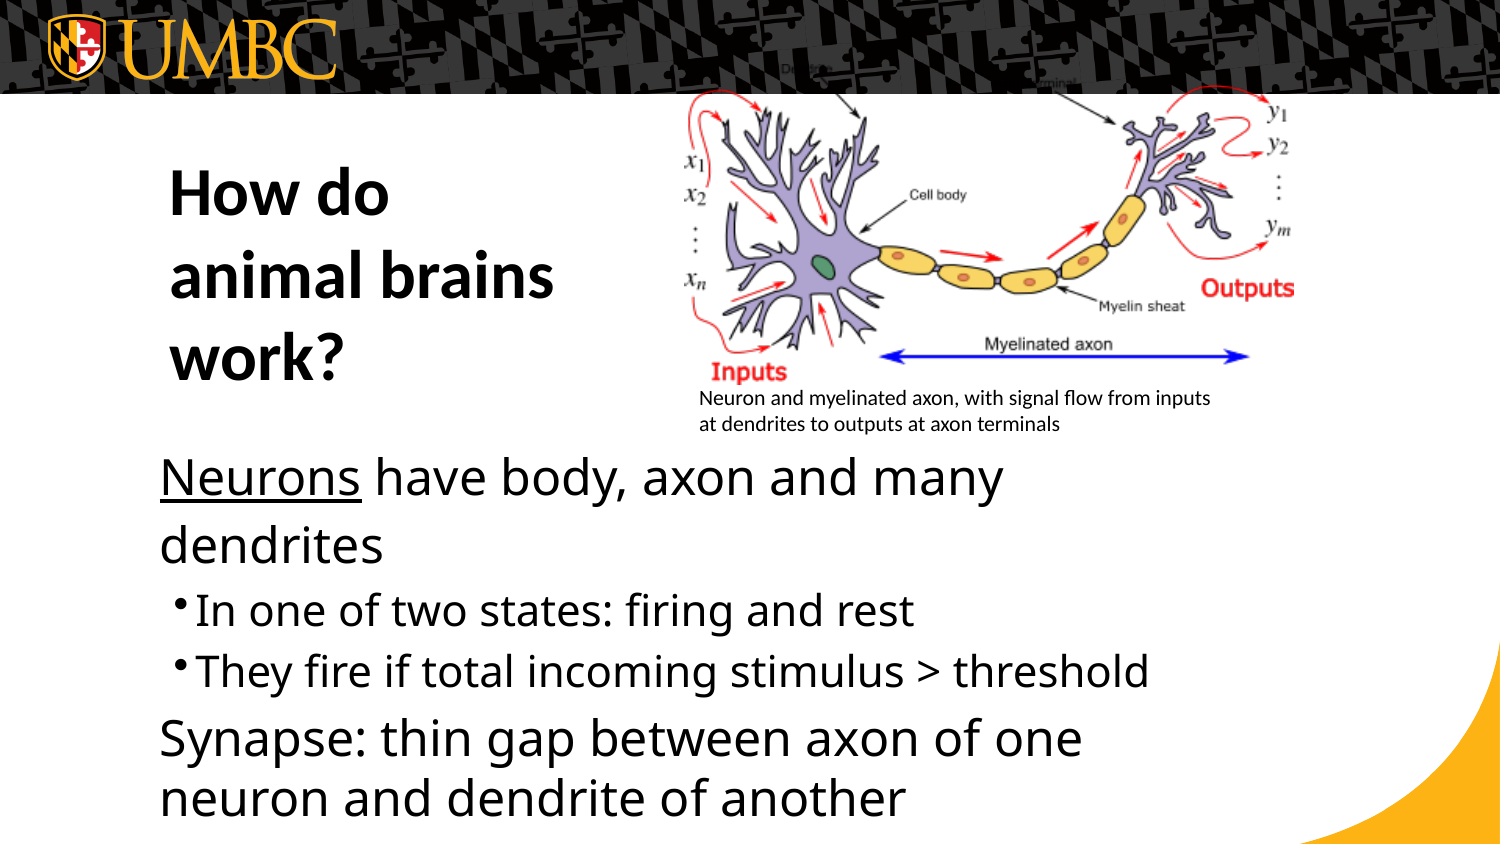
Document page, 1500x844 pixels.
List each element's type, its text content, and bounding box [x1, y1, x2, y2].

title How do animal brains work? [154, 120, 684, 421]
picture [0, 0, 1500, 386]
picture [1299, 639, 1500, 844]
text_box Neuron and myelinated axon, with signal flow from inputs at dendrites to outputs at axon terminals [684, 393, 1243, 444]
text_box Neurons have body, axon and many dendrites In one of two states: firing and rest They fire if total incoming stimulus > threshold Synapse: thin gap between axon of one neuron and dendrite of another Signal exchange [144, 438, 1257, 816]
